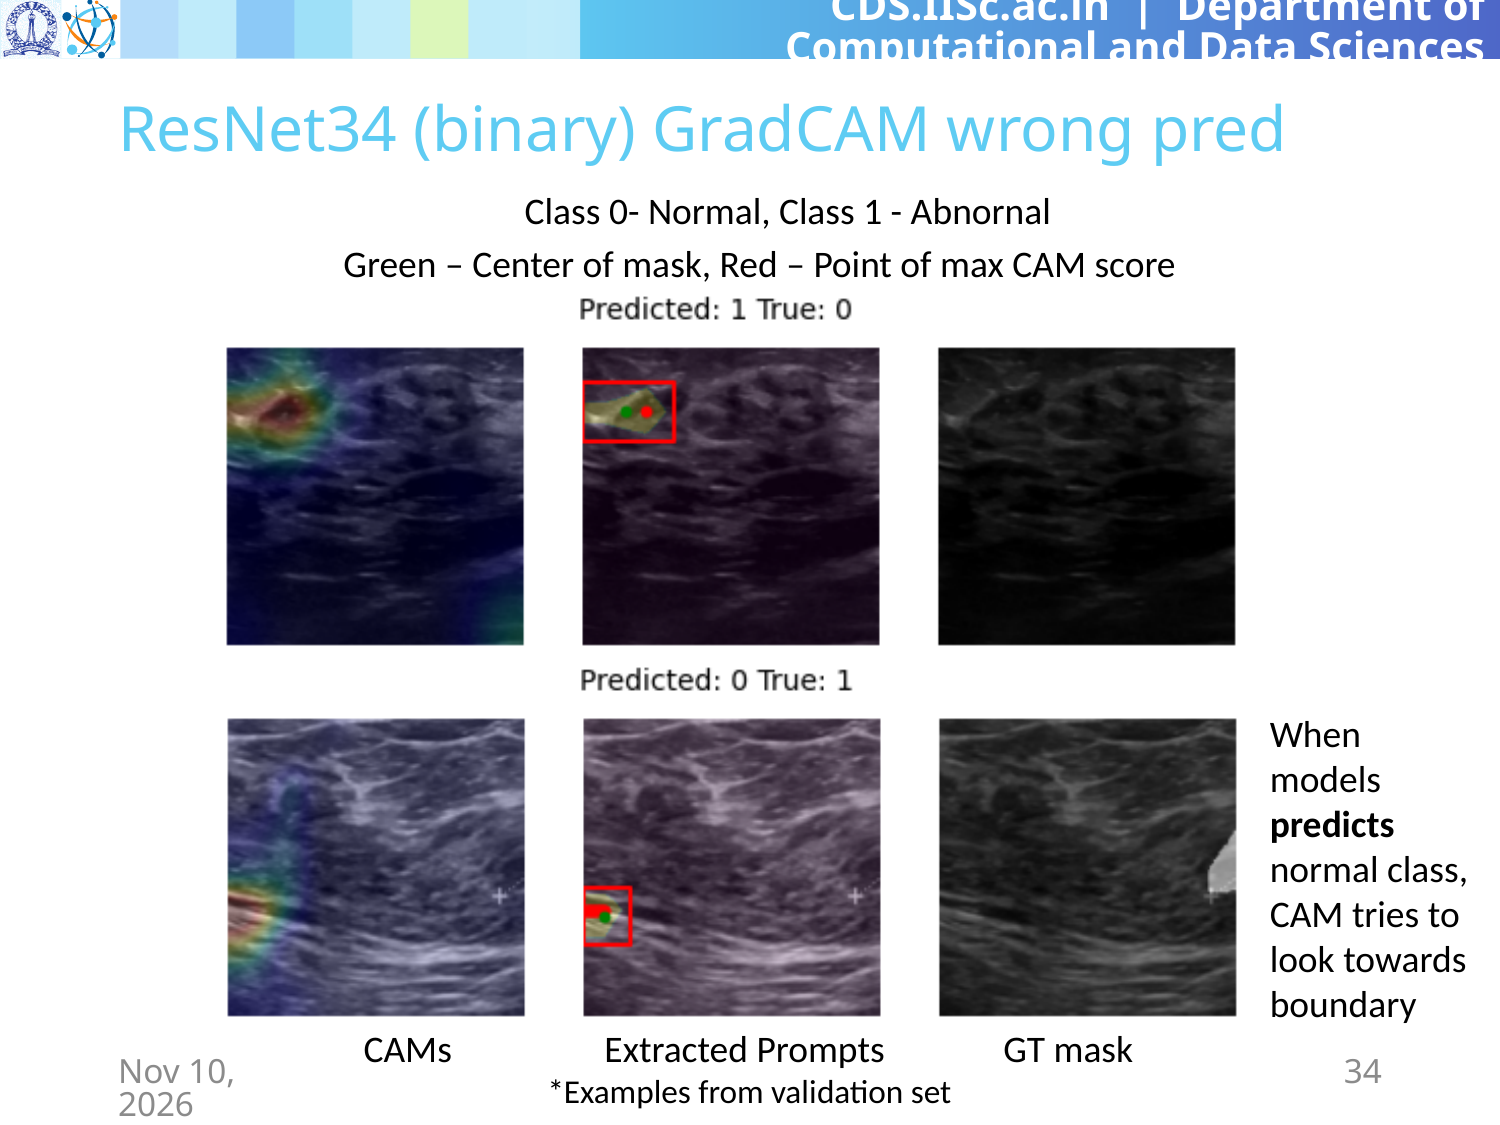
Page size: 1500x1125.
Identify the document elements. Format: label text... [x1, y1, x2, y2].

text_box CAMs Extracted Prompts GT mask [272, 1037, 1233, 1078]
slide_number 34 [1248, 1042, 1397, 1103]
slide_number 1-May-24 [103, 1042, 273, 1103]
text_box ResNet34 (binary) GradCAM wrong pred [103, 66, 1397, 196]
text_box *Examples from validation set [532, 1062, 1078, 1118]
text_box Green – Center of mask, Red – Point of max CAM score [328, 240, 1232, 277]
text_box Class 0- Normal, Class 1 - Abnornal [316, 179, 1259, 240]
picture [207, 277, 1255, 1037]
text_box When models predicts normal class, CAM tries to look towards boundary [1255, 702, 1496, 1033]
